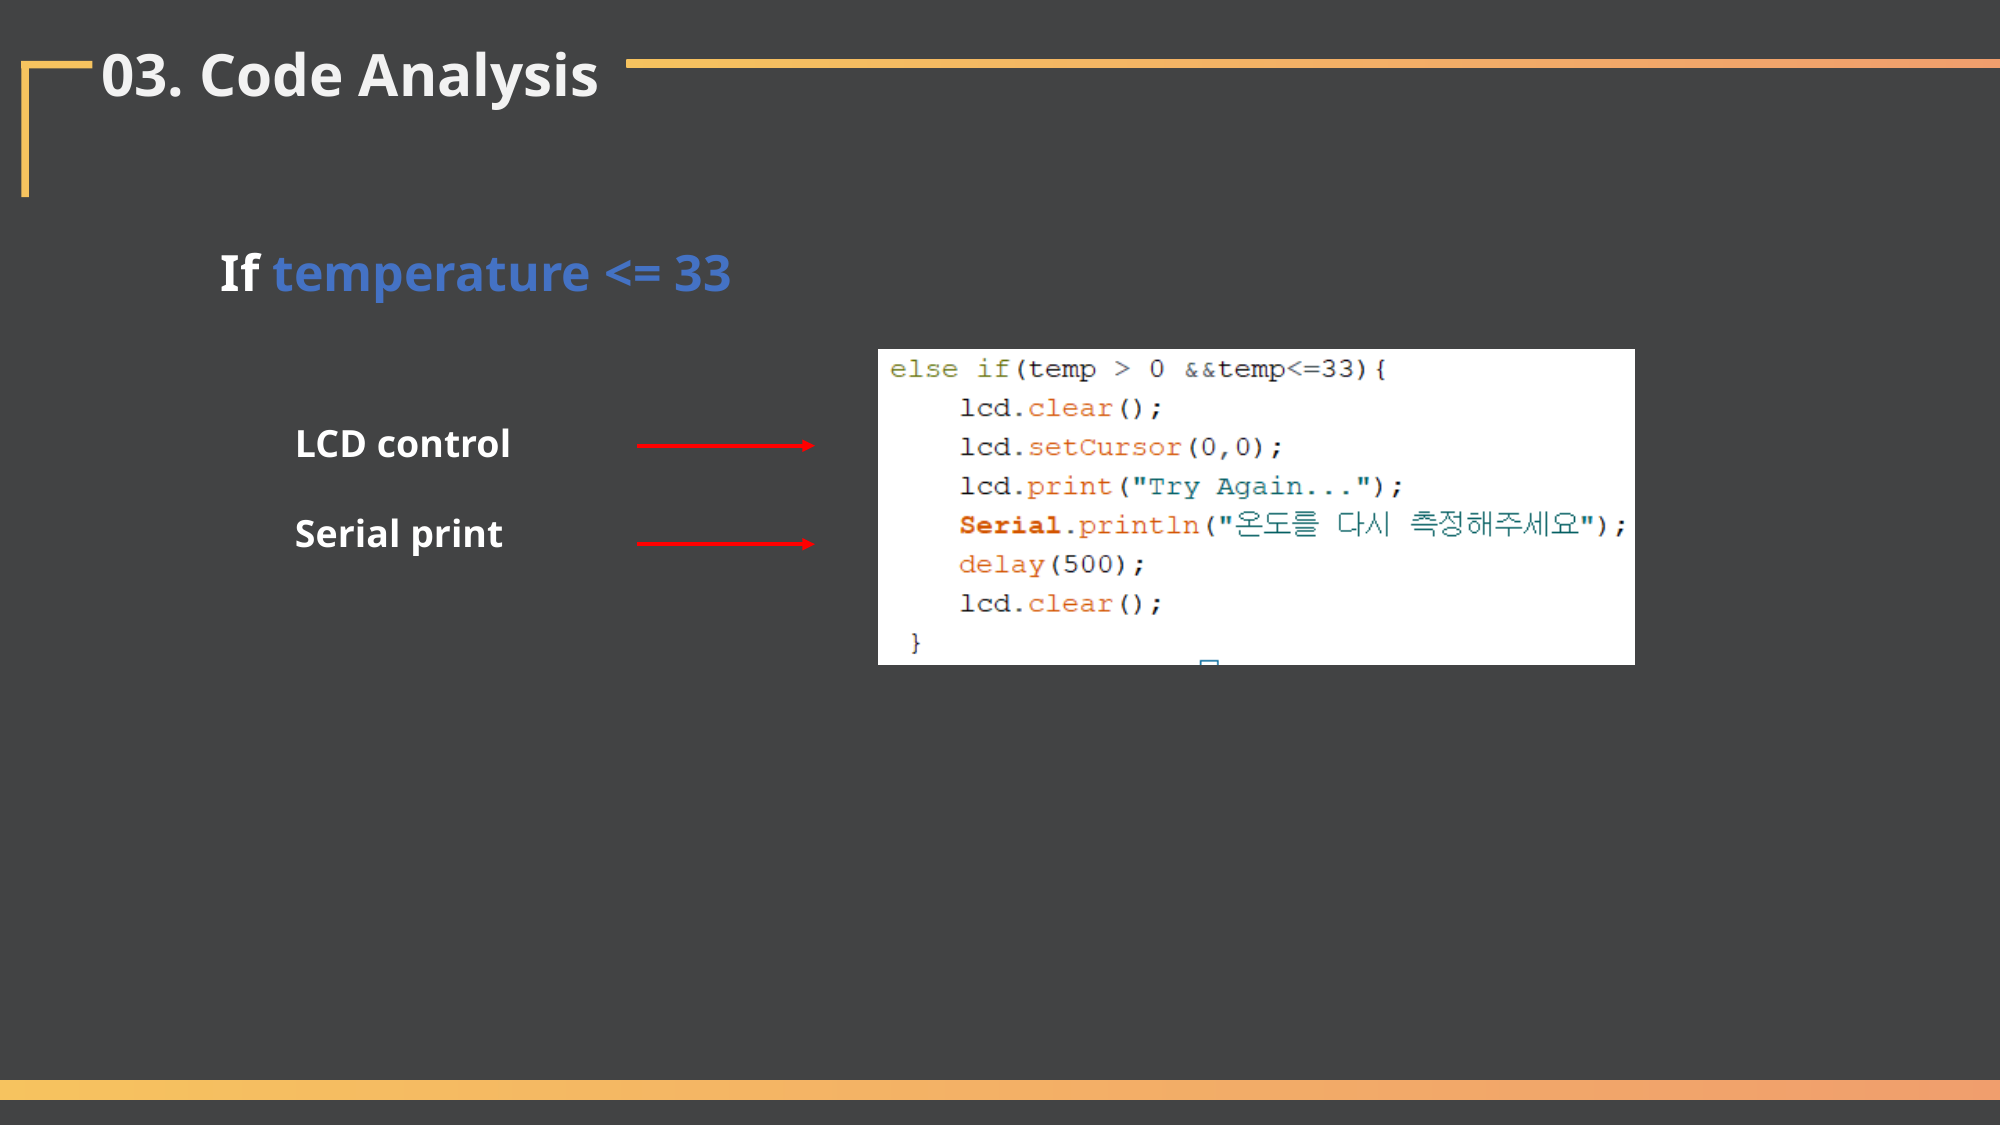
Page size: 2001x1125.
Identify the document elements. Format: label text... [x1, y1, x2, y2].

text_box [20, 60, 30, 198]
text_box If temperature <= 33 [206, 174, 963, 490]
picture [878, 349, 1635, 665]
text_box 03. Code Analysis [86, 30, 627, 116]
text_box [627, 59, 2000, 68]
text_box LCD control Serial print [280, 490, 878, 608]
text_box [0, 1079, 2000, 1101]
text_box [30, 60, 94, 69]
